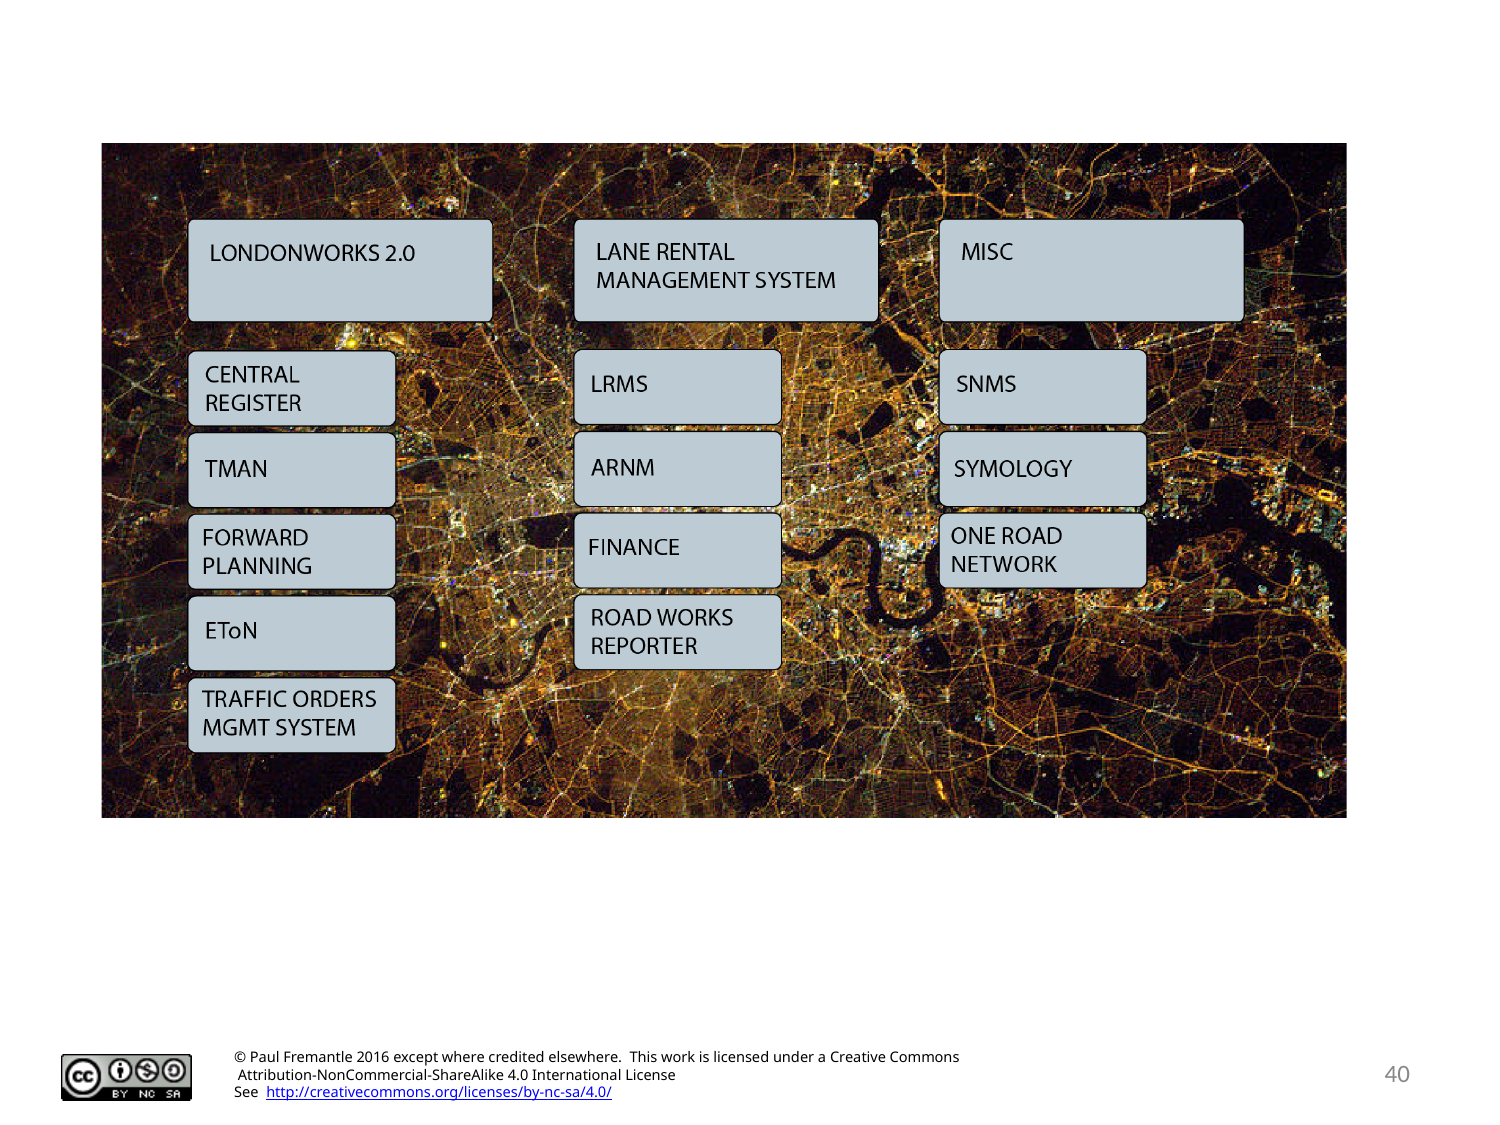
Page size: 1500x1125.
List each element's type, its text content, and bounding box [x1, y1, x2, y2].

picture [61, 1054, 192, 1101]
slide_number 40 [1074, 1042, 1425, 1103]
picture [101, 142, 1347, 818]
